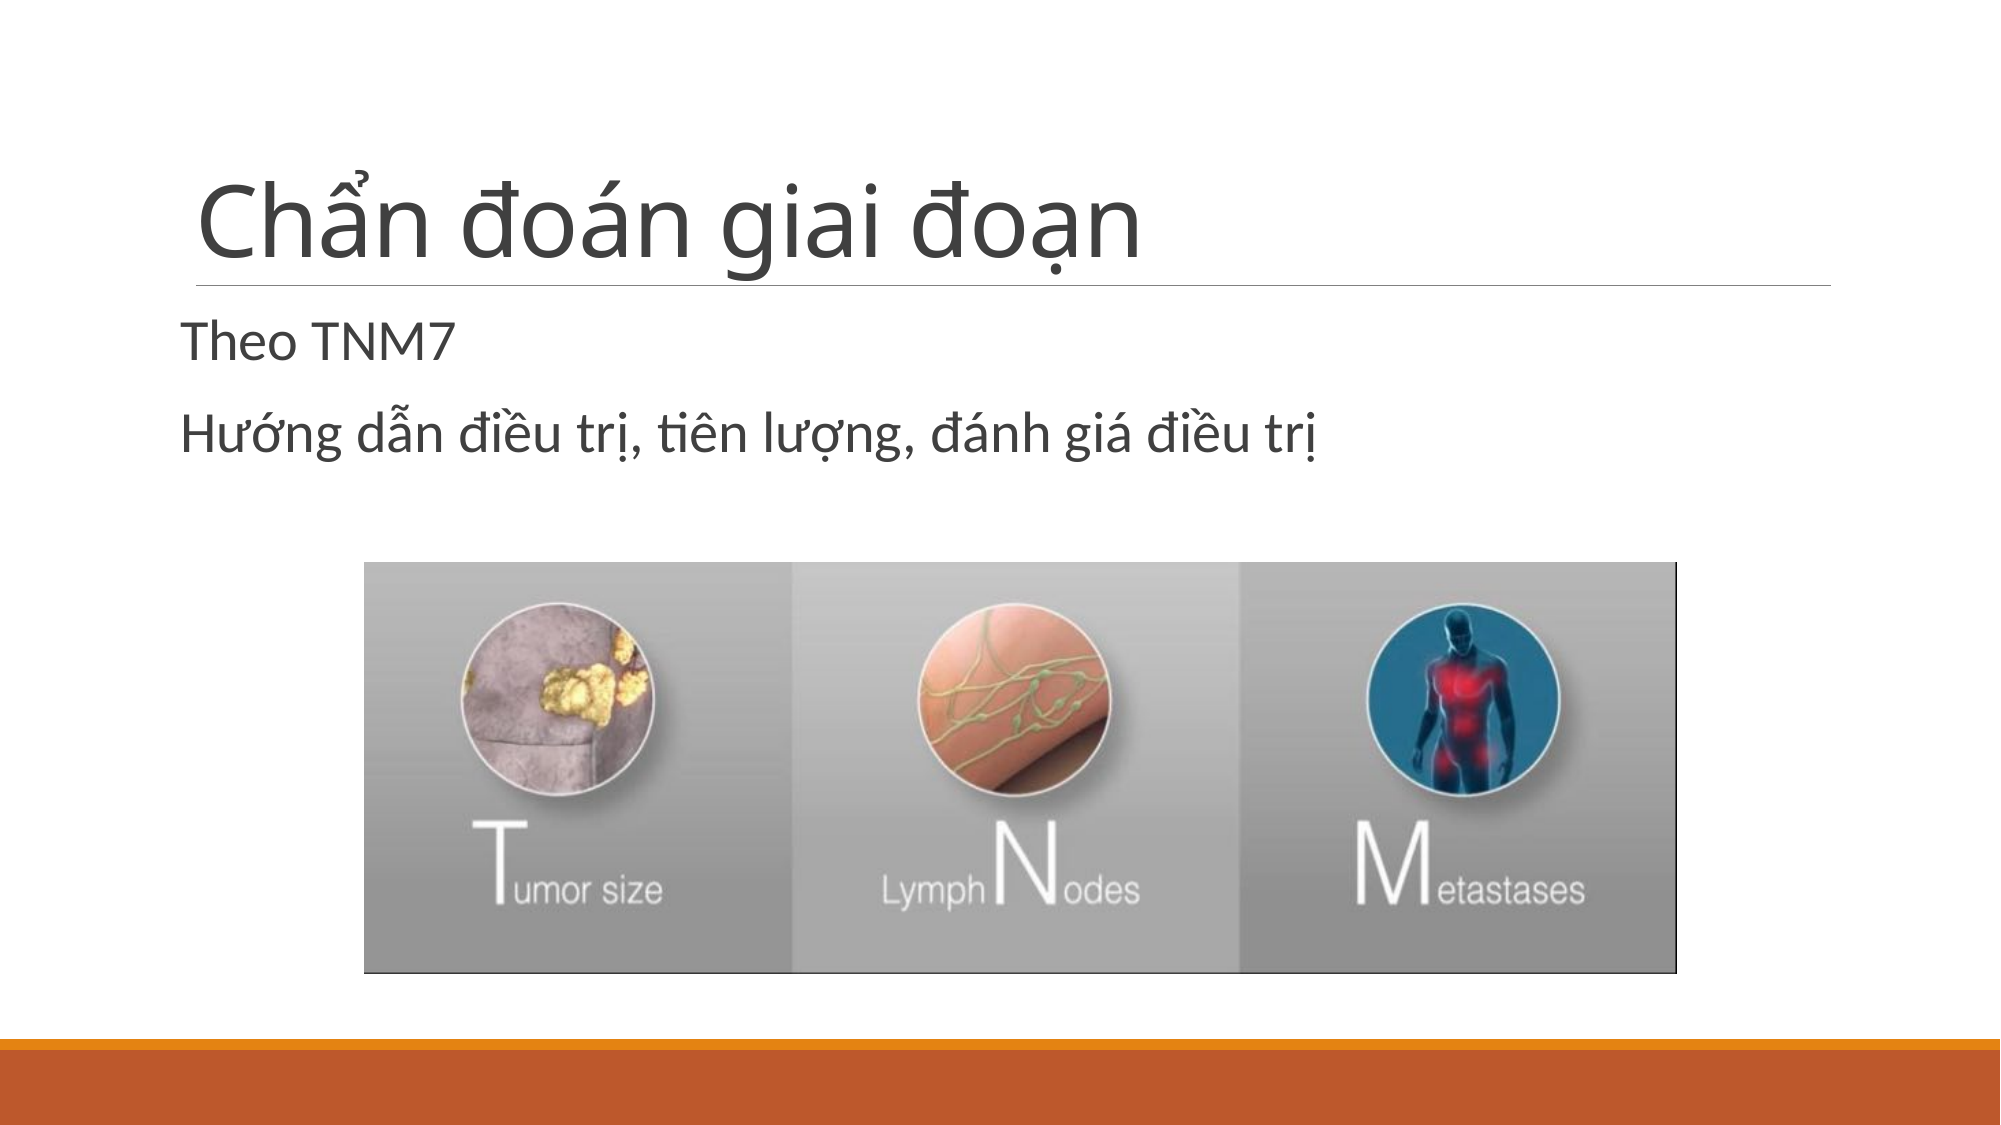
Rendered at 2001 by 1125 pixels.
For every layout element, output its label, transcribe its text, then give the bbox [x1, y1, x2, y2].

list Theo TNM7 Hướng dẫn điều trị, tiên lượng, đánh giá điều trị [180, 302, 1830, 963]
title Chẩn đoán giai đoạn [180, 47, 1830, 285]
picture [363, 561, 1678, 975]
